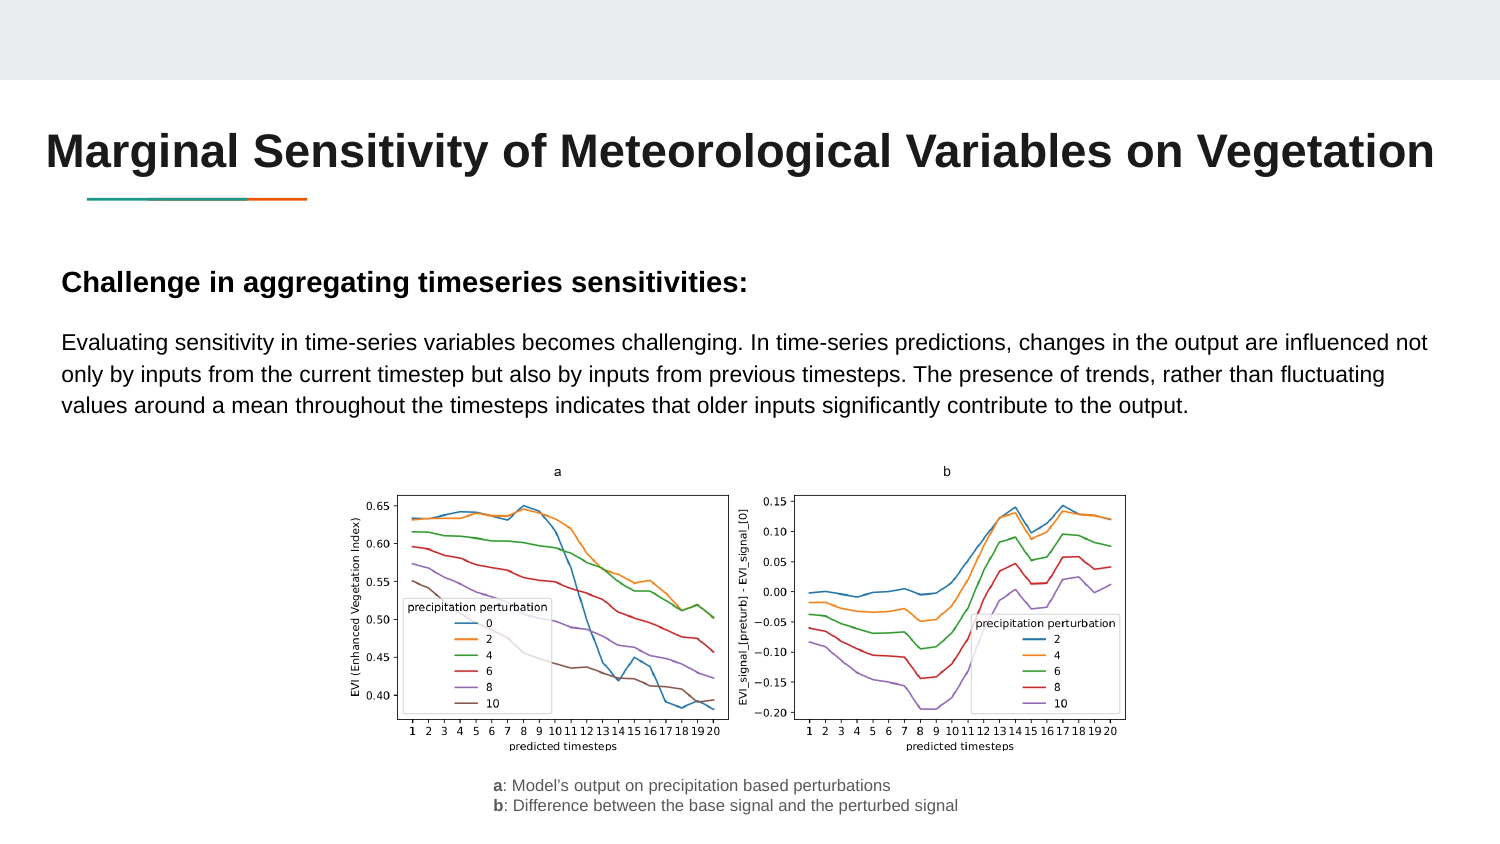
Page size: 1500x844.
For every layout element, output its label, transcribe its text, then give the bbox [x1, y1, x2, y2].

title Marginal Sensitivity of Meteorological Variables on Vegetation [30, 105, 1478, 193]
list Challenge in aggregating timeseries sensitivities: Evaluating sensitivity in time-series variables becomes challenging. In time-series predictions, changes in the output are influenced not only by inputs from the current timestep but also by inputs from previous timesteps. The presence of trends, rather than fluctuating values around a mean throughout the timesteps indicates that older inputs significantly contribute to the output. [46, 243, 1446, 461]
text_box a: Model’s output on precipitation based perturbations b: Difference between the base signal and the perturbed signal [478, 767, 1030, 822]
picture [280, 460, 1220, 751]
